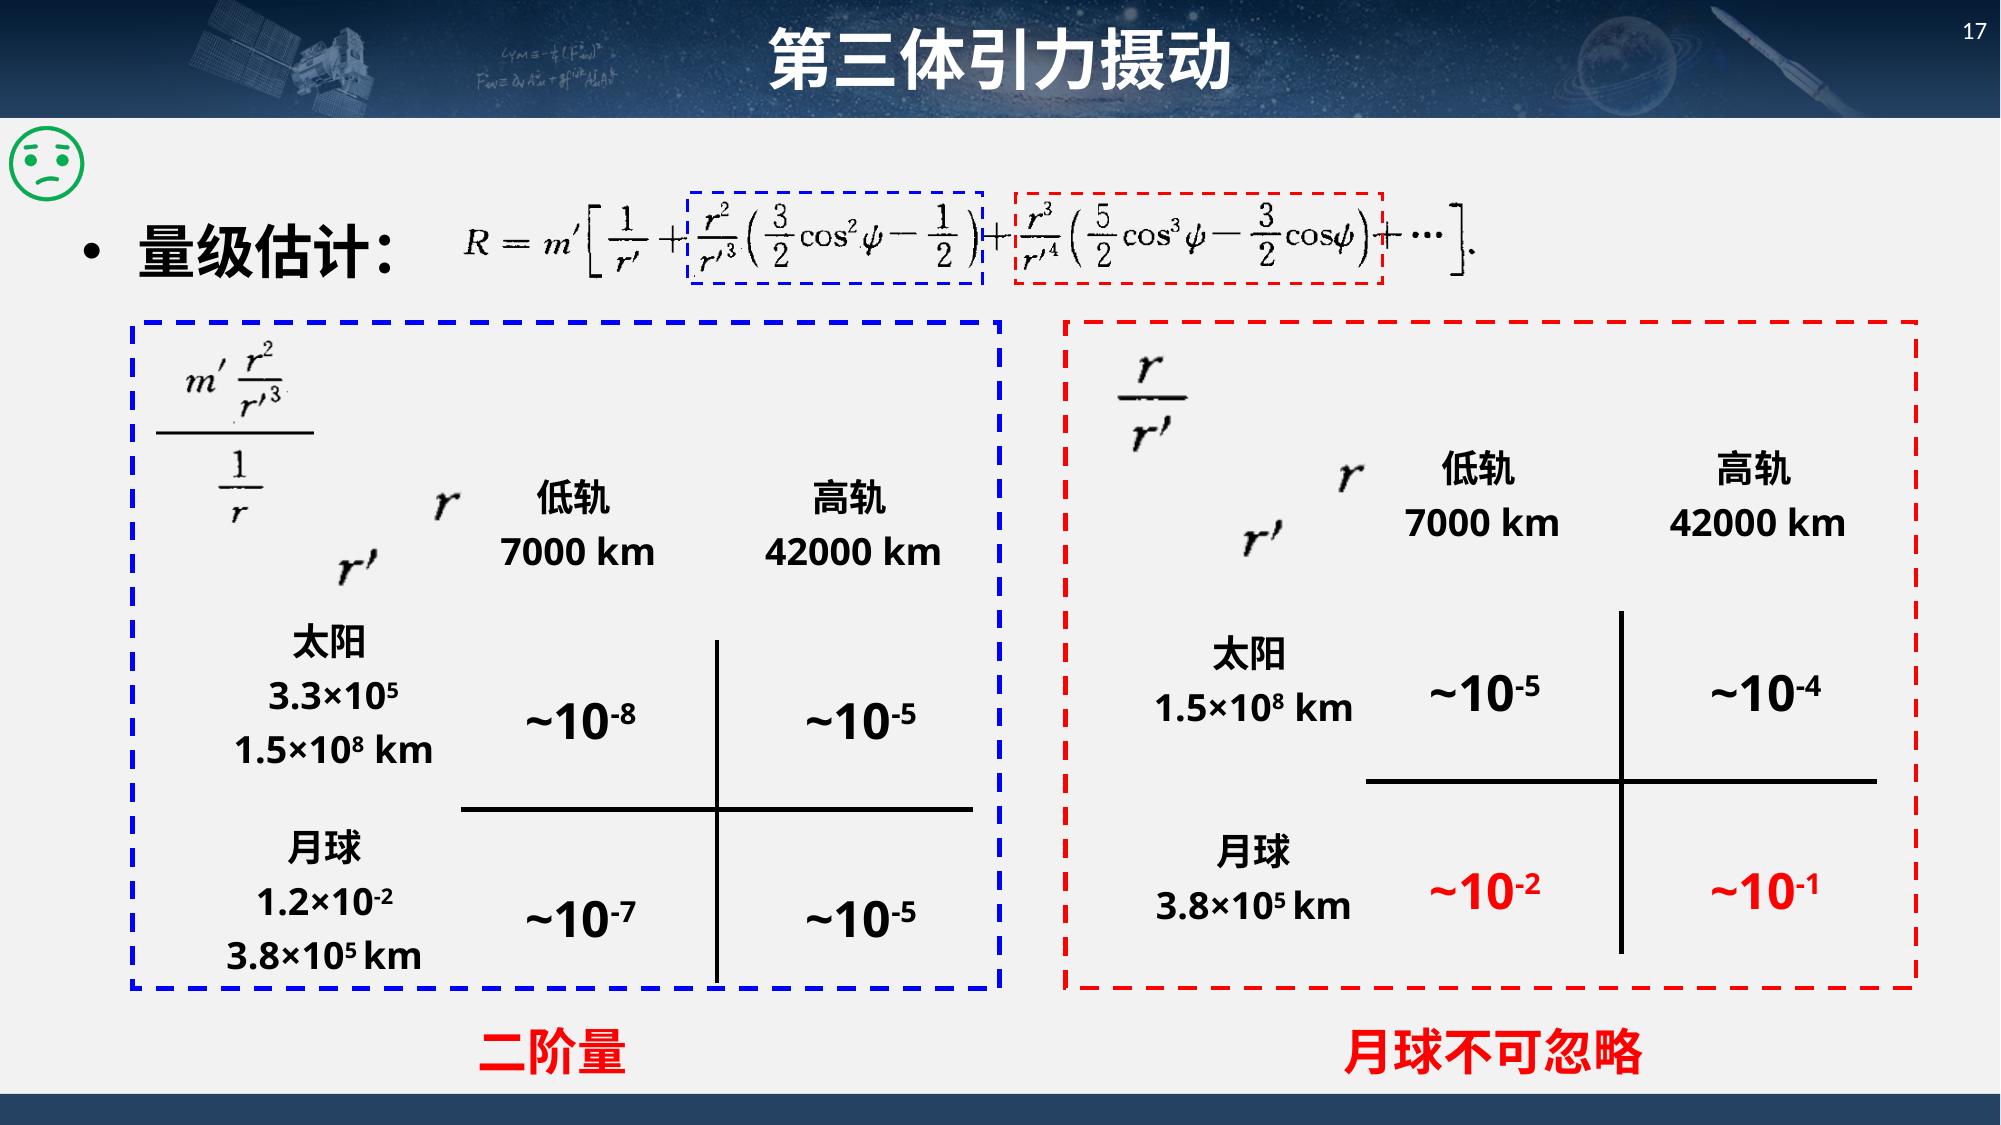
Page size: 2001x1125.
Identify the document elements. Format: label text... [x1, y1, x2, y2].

picture [1331, 457, 1378, 499]
text_box 低轨 7000 km [466, 457, 690, 580]
text_box 月球 3.8×105 km [1117, 811, 1391, 935]
picture [0, 0, 2001, 211]
text_box 太阳 1.5×108 km [1117, 613, 1391, 736]
text_box 低轨 7000 km [1371, 428, 1595, 552]
text_box [1064, 321, 1917, 989]
text_box ~10-1 [1654, 839, 1878, 927]
text_box ~10-5 [1373, 641, 1597, 729]
text_box 二阶量 [169, 982, 936, 1088]
text_box ~10-4 [1654, 641, 1878, 729]
text_box 月球 1.2×10-2 3.8×105 km [188, 807, 461, 985]
text_box 月球不可忽略 [1110, 988, 1877, 1088]
text_box 量级估计： [66, 172, 1933, 503]
picture [148, 338, 321, 530]
picture [427, 485, 473, 527]
picture [1238, 514, 1292, 565]
text_box ~10-5 [749, 868, 973, 955]
picture [1109, 341, 1193, 461]
text_box ~10-2 [1373, 839, 1597, 927]
text_box 太阳 3.3×105 1.5×108 km [197, 601, 471, 779]
text_box ~10-7 [469, 868, 693, 955]
text_box [132, 322, 1001, 990]
text_box ~10-5 [749, 669, 973, 757]
picture [333, 543, 387, 594]
picture [453, 190, 1484, 284]
text_box ~10-8 [469, 669, 693, 757]
text_box 高轨 42000 km [1632, 428, 1885, 552]
text_box 高轨 42000 km [727, 457, 980, 580]
text_box 第三体引力摄动 [0, 0, 2000, 117]
